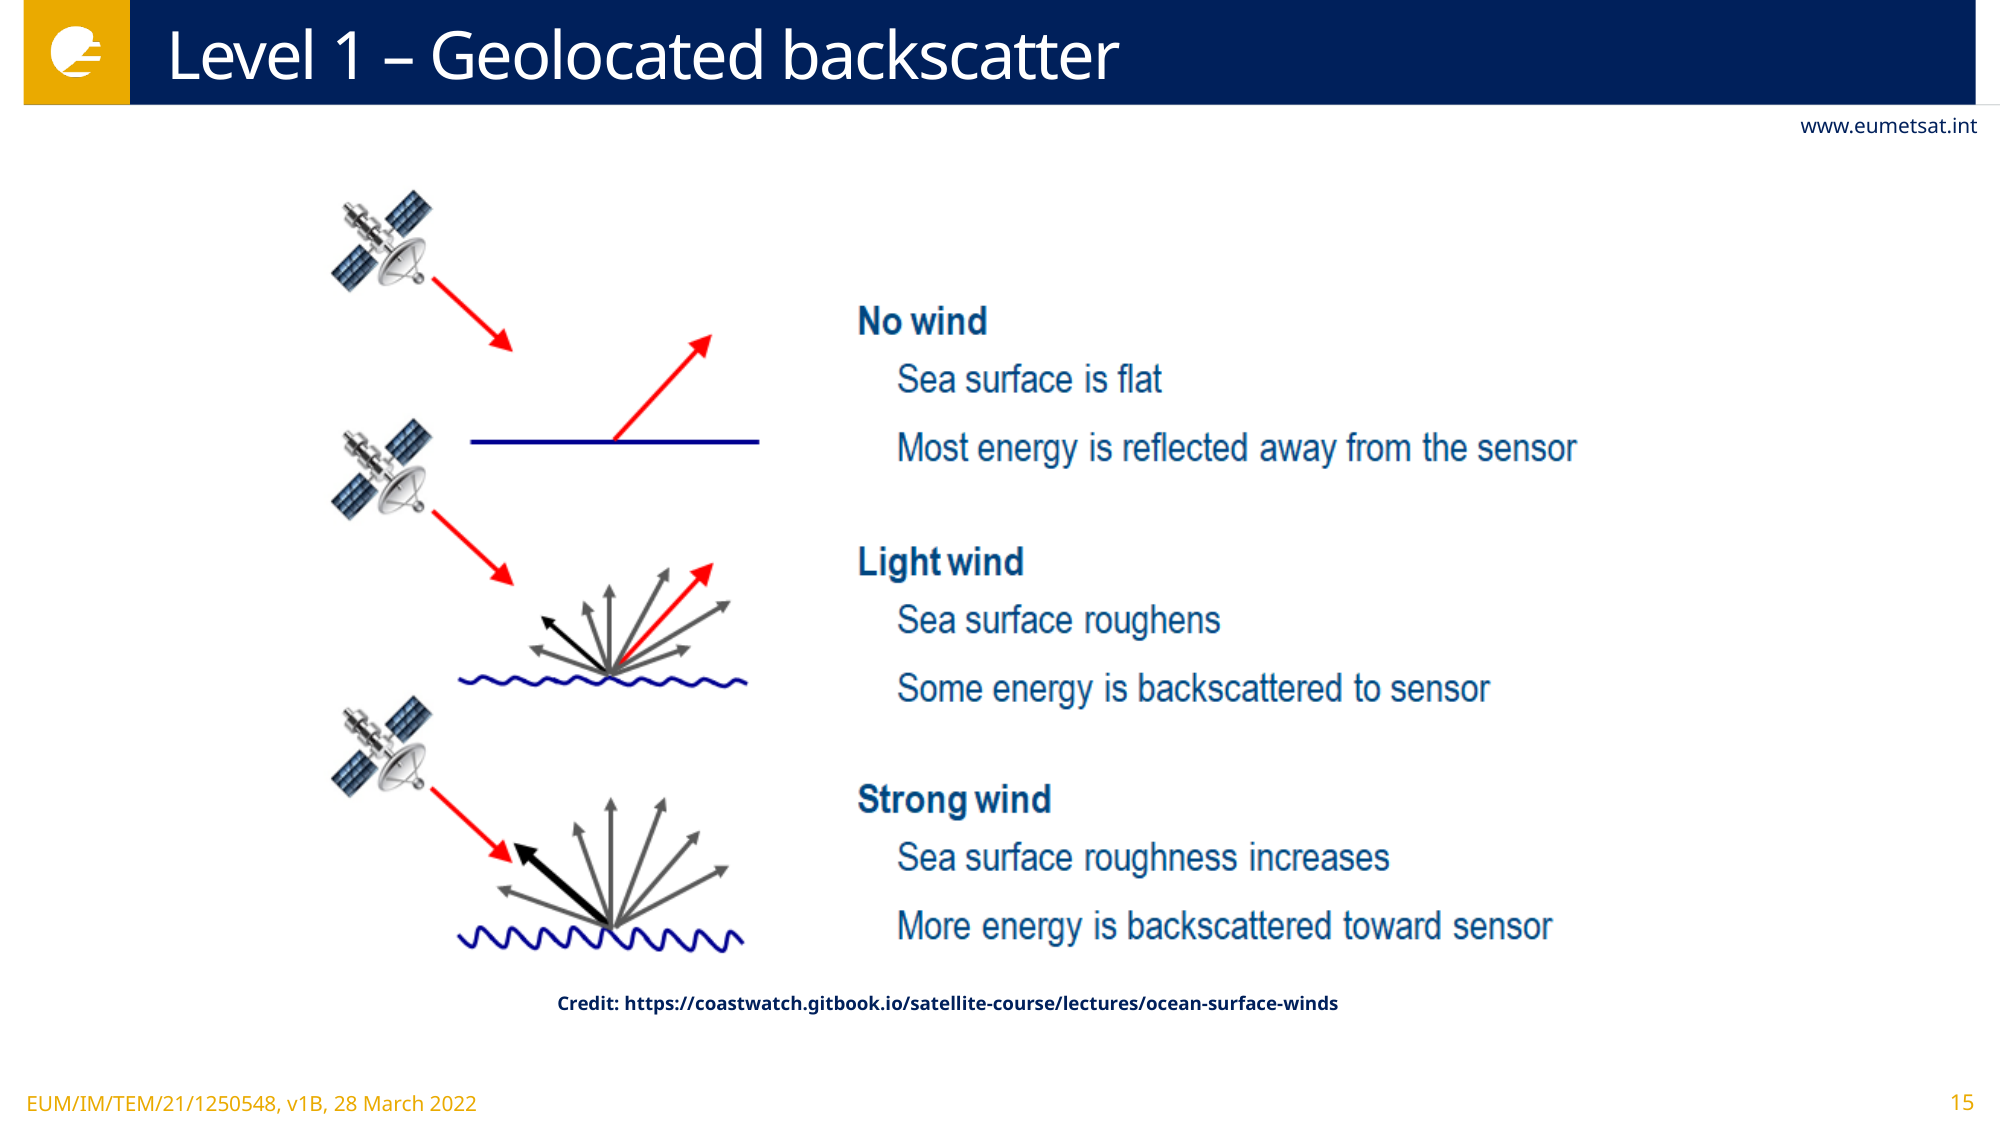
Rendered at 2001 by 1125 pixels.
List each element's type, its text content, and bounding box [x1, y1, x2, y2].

picture [304, 168, 1671, 974]
picture [34, 13, 114, 93]
text_box Credit: https://coastwatch.gitbook.io/satellite-course/lectures/ocean-surface-winds [542, 984, 1353, 1022]
title Level 1 – Geolocated backscatter [129, 0, 2000, 106]
